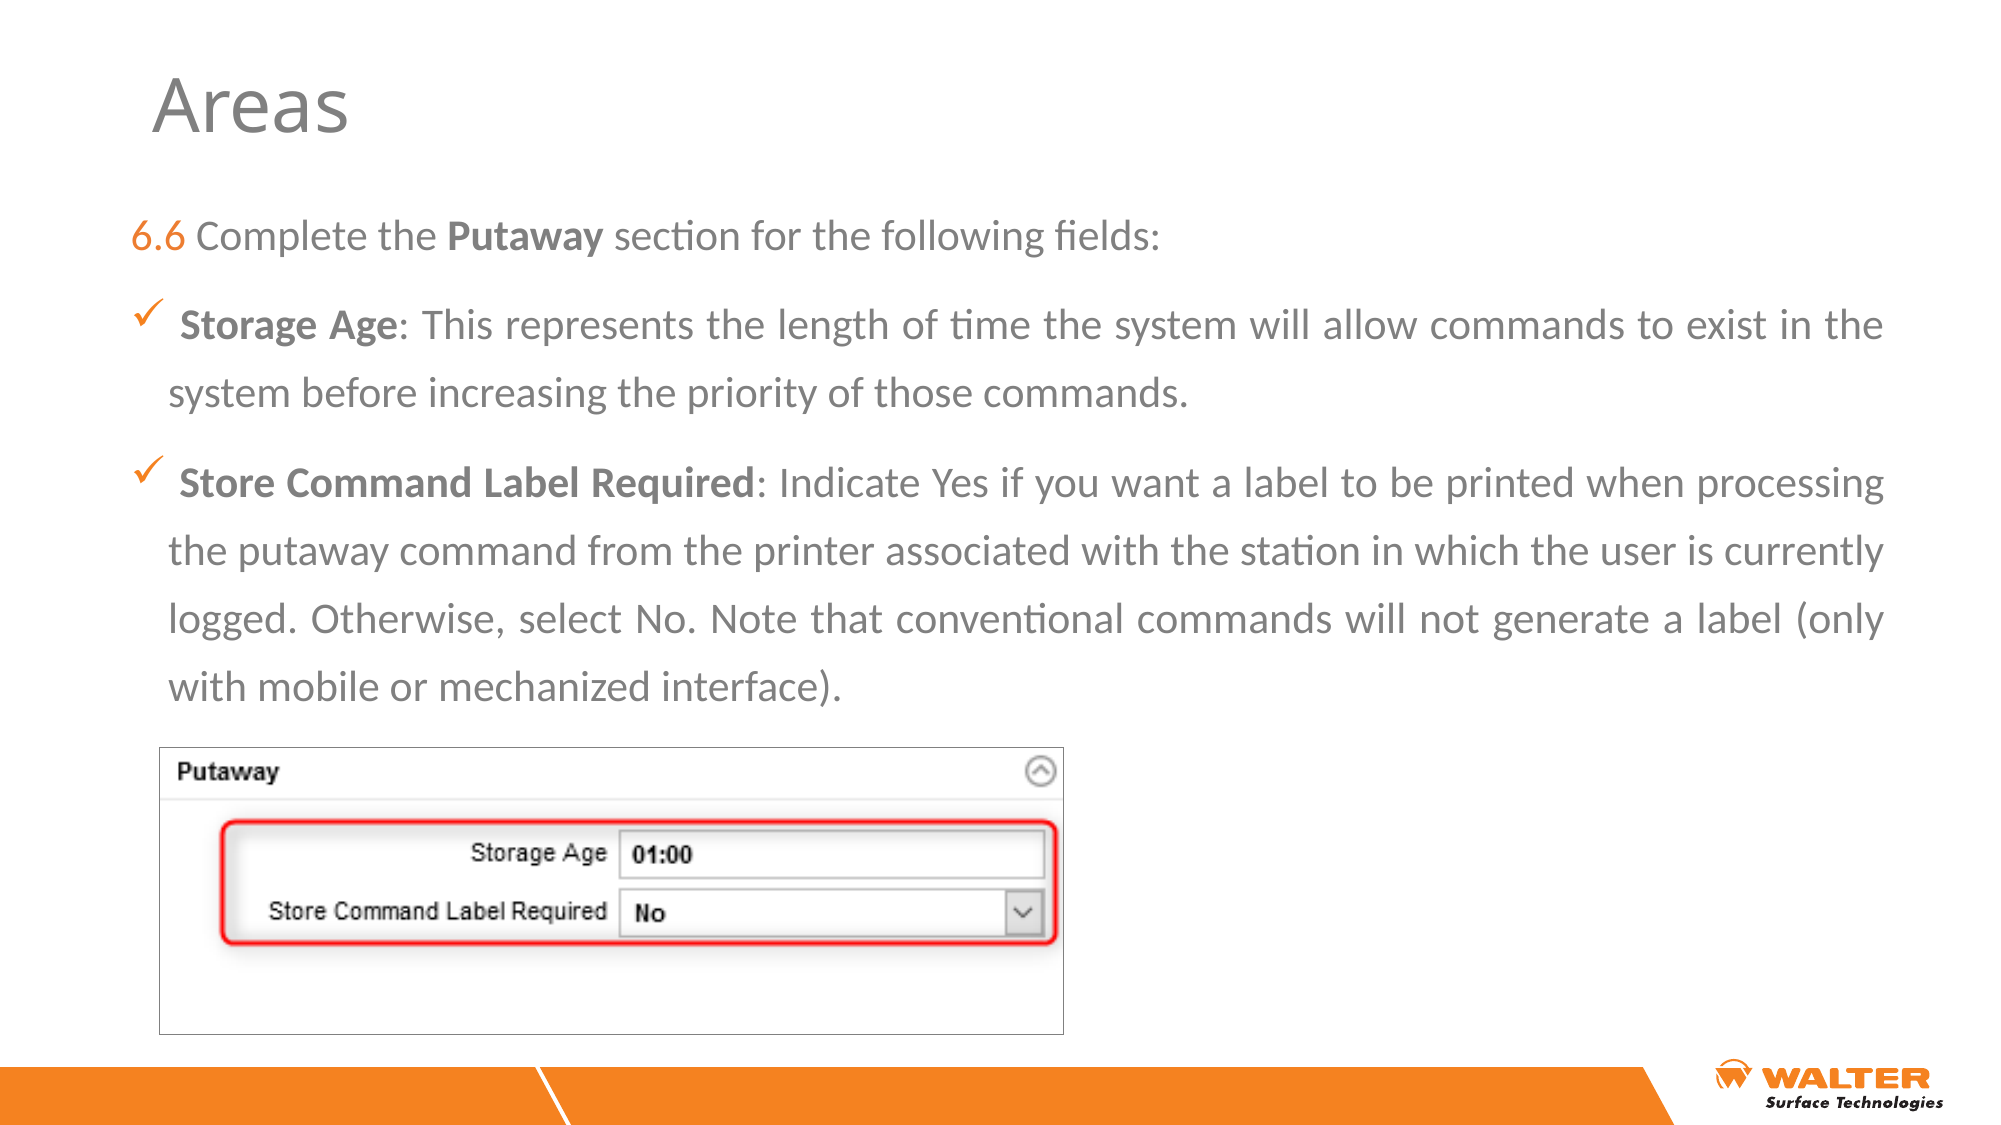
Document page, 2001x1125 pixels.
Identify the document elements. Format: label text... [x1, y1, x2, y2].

title Areas [137, 59, 1863, 183]
picture [159, 747, 1064, 1035]
list 6.6 Complete the Putaway section for the following fields: Storage Age: This represents the length of time the system will allow commands to exist in the system before increasing the priority of those commands. Store Command Label Required: Indicate Yes if you want a label to be printed when processing the putaway command from the printer associated with the station in which the user is currently logged. Otherwise, select No. Note that conventional commands will not generate a label (only with mobile or mechanized interface). [115, 183, 1900, 1001]
